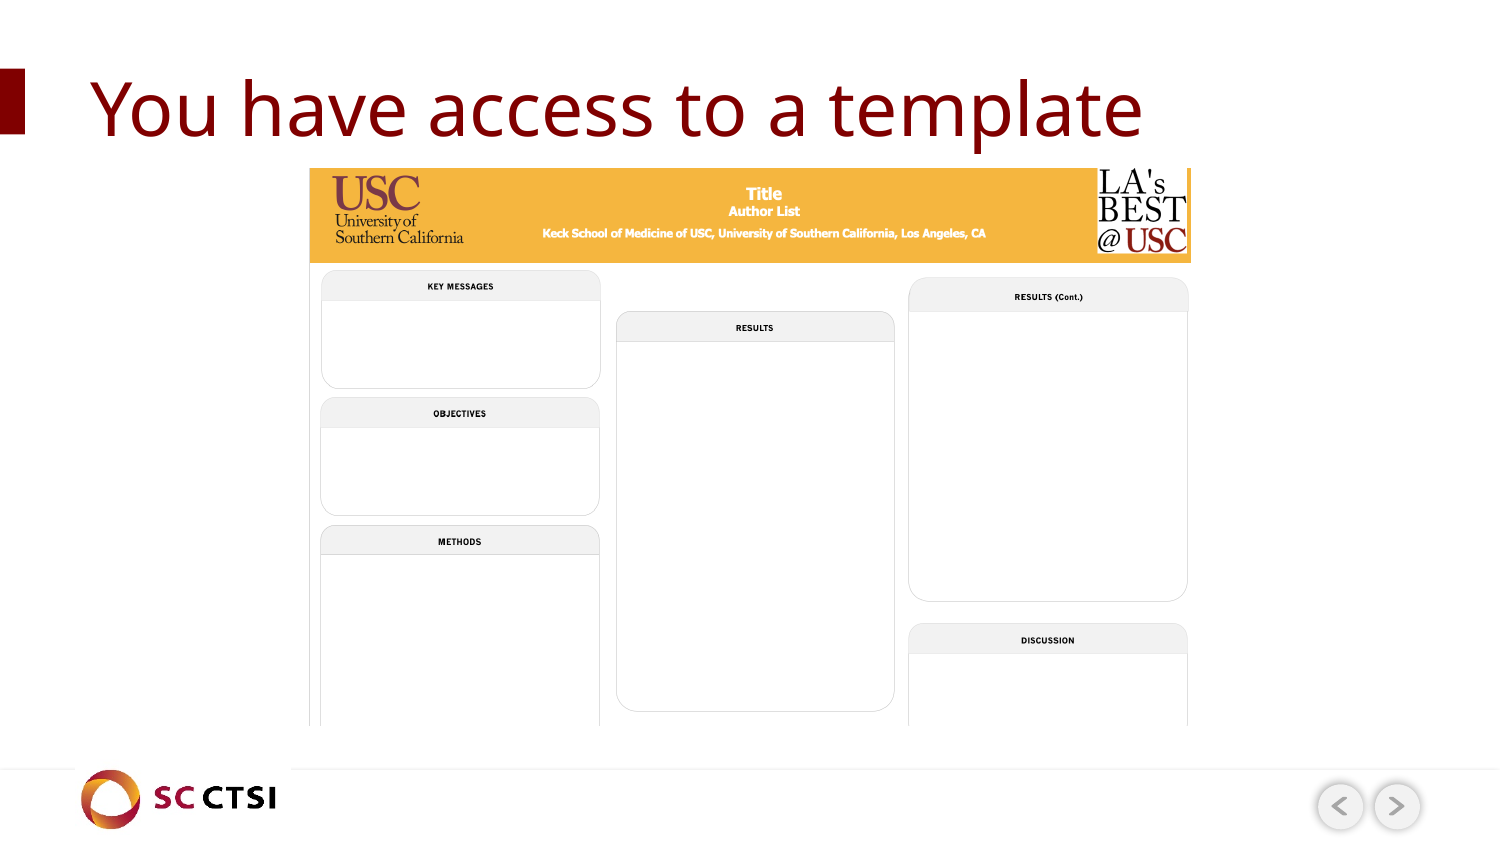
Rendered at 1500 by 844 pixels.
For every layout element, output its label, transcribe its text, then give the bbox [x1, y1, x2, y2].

title You have access to a template [75, 71, 1325, 142]
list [309, 168, 1191, 726]
picture [75, 759, 291, 835]
